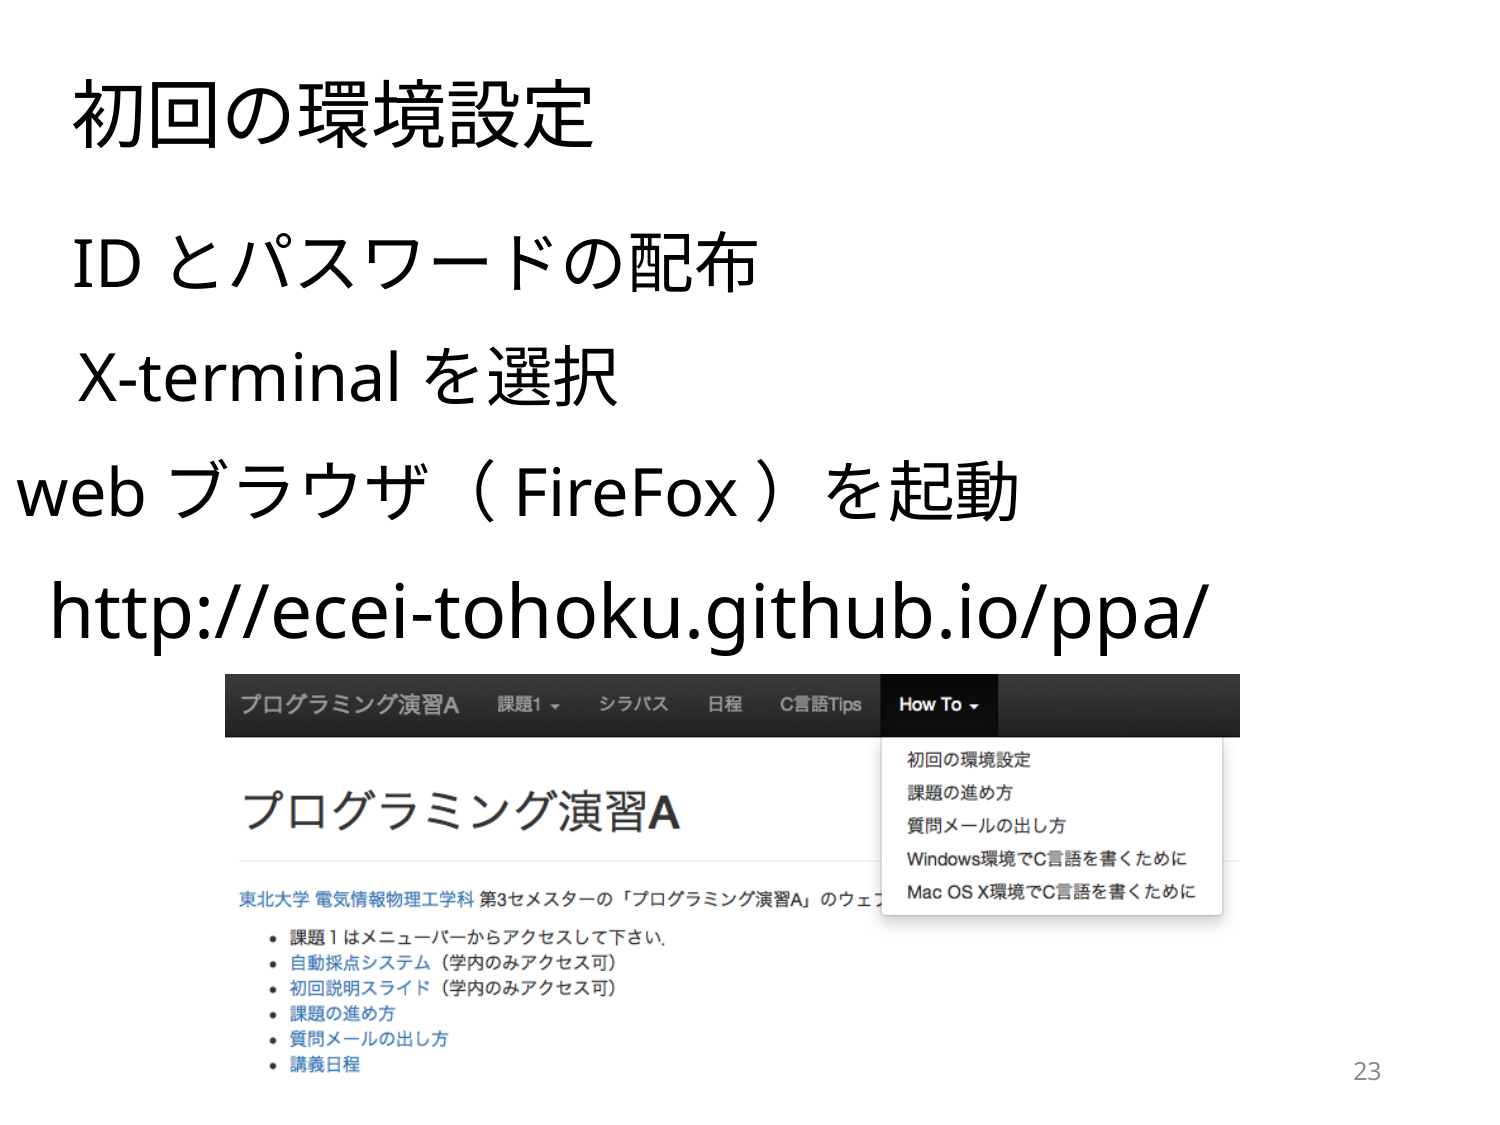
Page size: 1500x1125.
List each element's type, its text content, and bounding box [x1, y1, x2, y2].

picture [225, 674, 1240, 1089]
text_box X-terminalを選択 [63, 327, 635, 423]
text_box IDとパスワードの配布 [58, 213, 776, 308]
text_box http://ecei-tohoku.github.io/ppa/ [33, 556, 1227, 662]
slide_number 23 [1059, 1042, 1397, 1103]
text_box webブラウザ（FireFox）を起動 [1, 442, 1037, 537]
text_box 初回の環境設定 [57, 59, 612, 165]
